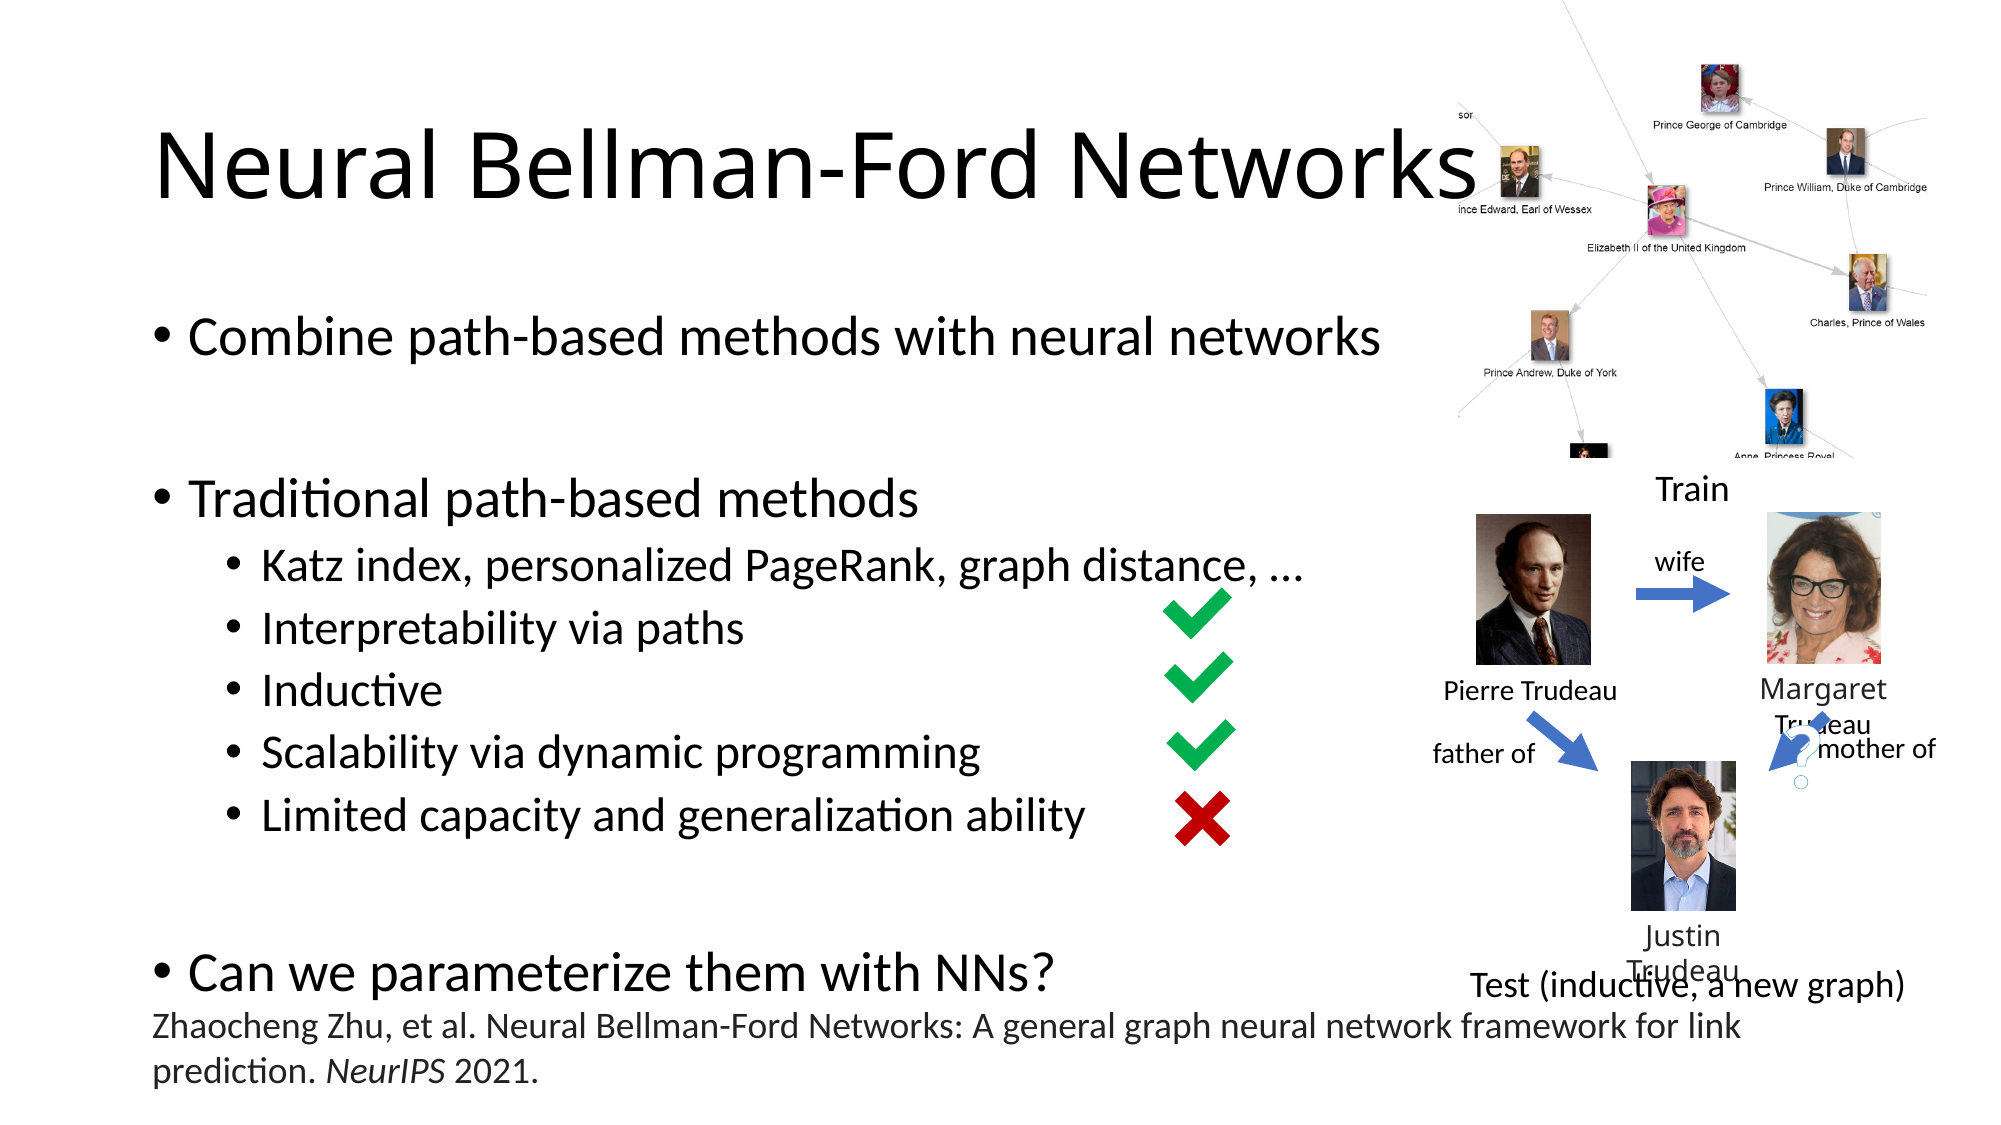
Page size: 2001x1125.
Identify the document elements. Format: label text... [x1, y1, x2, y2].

list Combine path-based methods with neural networks Traditional path-based methods Katz index, personalized PageRank, graph distance, … Interpretability via paths Inductive Scalability via dynamic programming Limited capacity and generalization ability Can we parameterize them with NNs? [137, 299, 1457, 993]
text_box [1158, 705, 1254, 795]
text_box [1408, 512, 1953, 1014]
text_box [1457, 0, 1928, 512]
text_box Zhaocheng Zhu, et al. Neural Bellman-Ford Networks: A general graph neural network framework for link prediction. NeurIPS 2021. [137, 993, 1920, 1099]
text_box [1173, 795, 1232, 848]
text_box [1155, 573, 1250, 664]
title Neural Bellman-Ford Networks [137, 59, 1457, 278]
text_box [1156, 637, 1252, 728]
